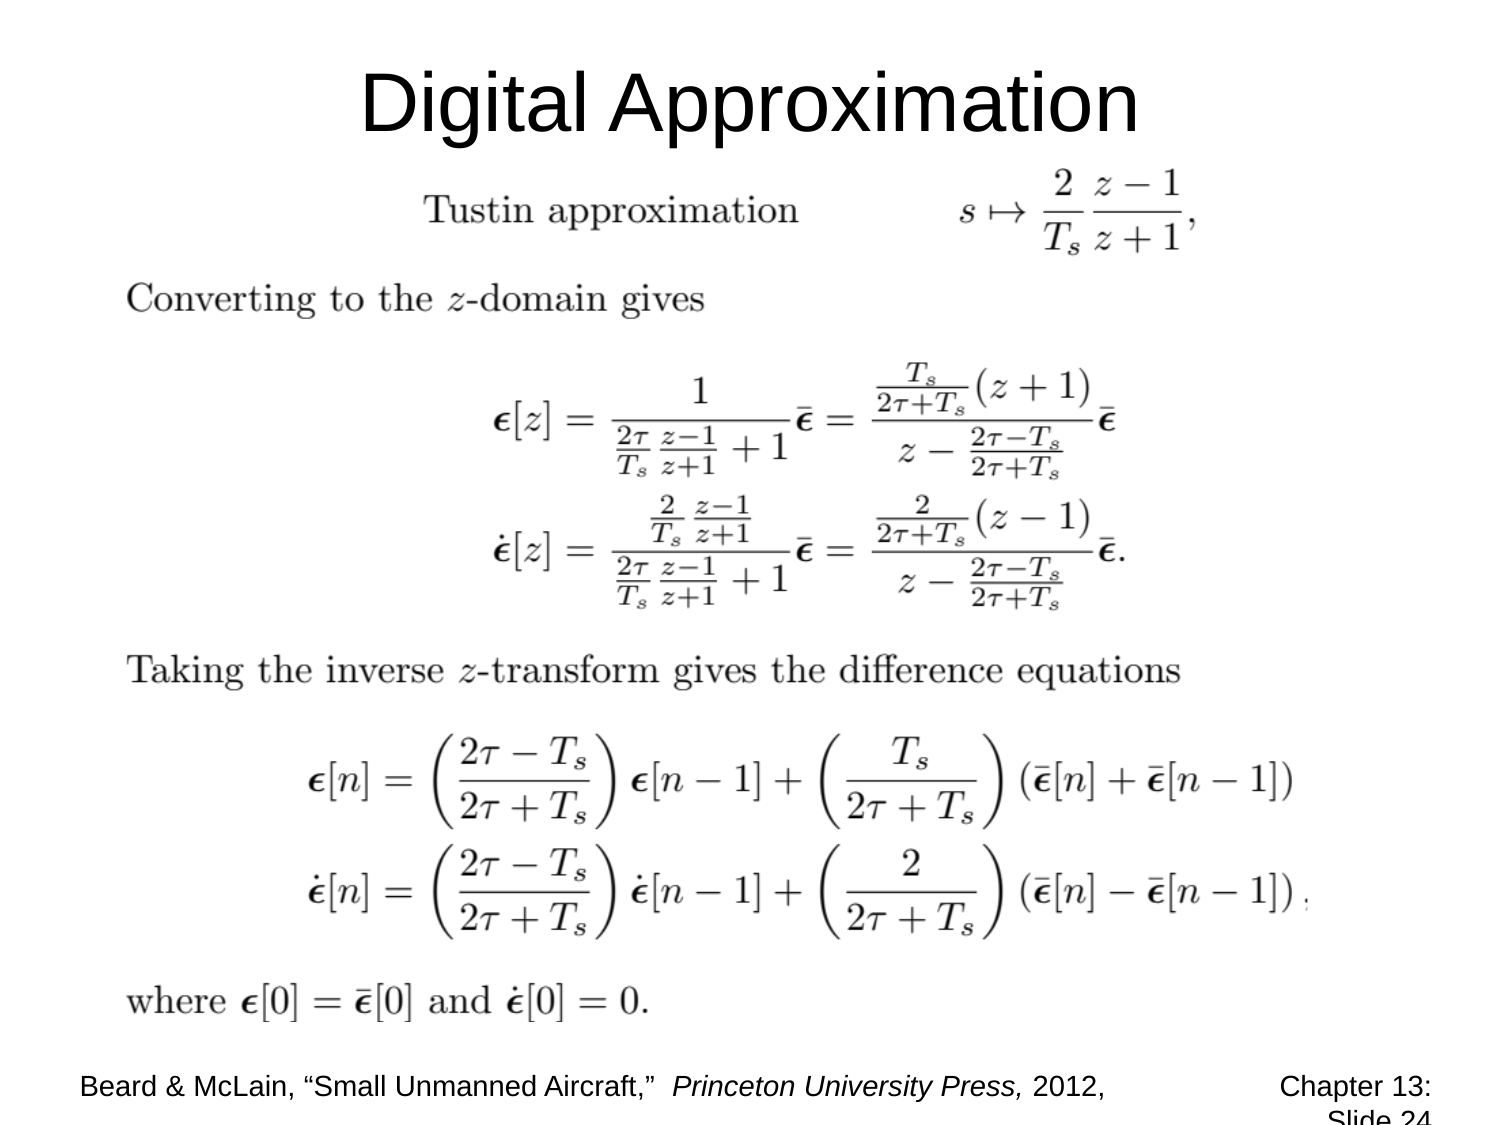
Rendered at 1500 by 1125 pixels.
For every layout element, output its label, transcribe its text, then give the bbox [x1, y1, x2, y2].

picture [125, 168, 1308, 1022]
title Digital Approximation [74, 36, 1426, 161]
